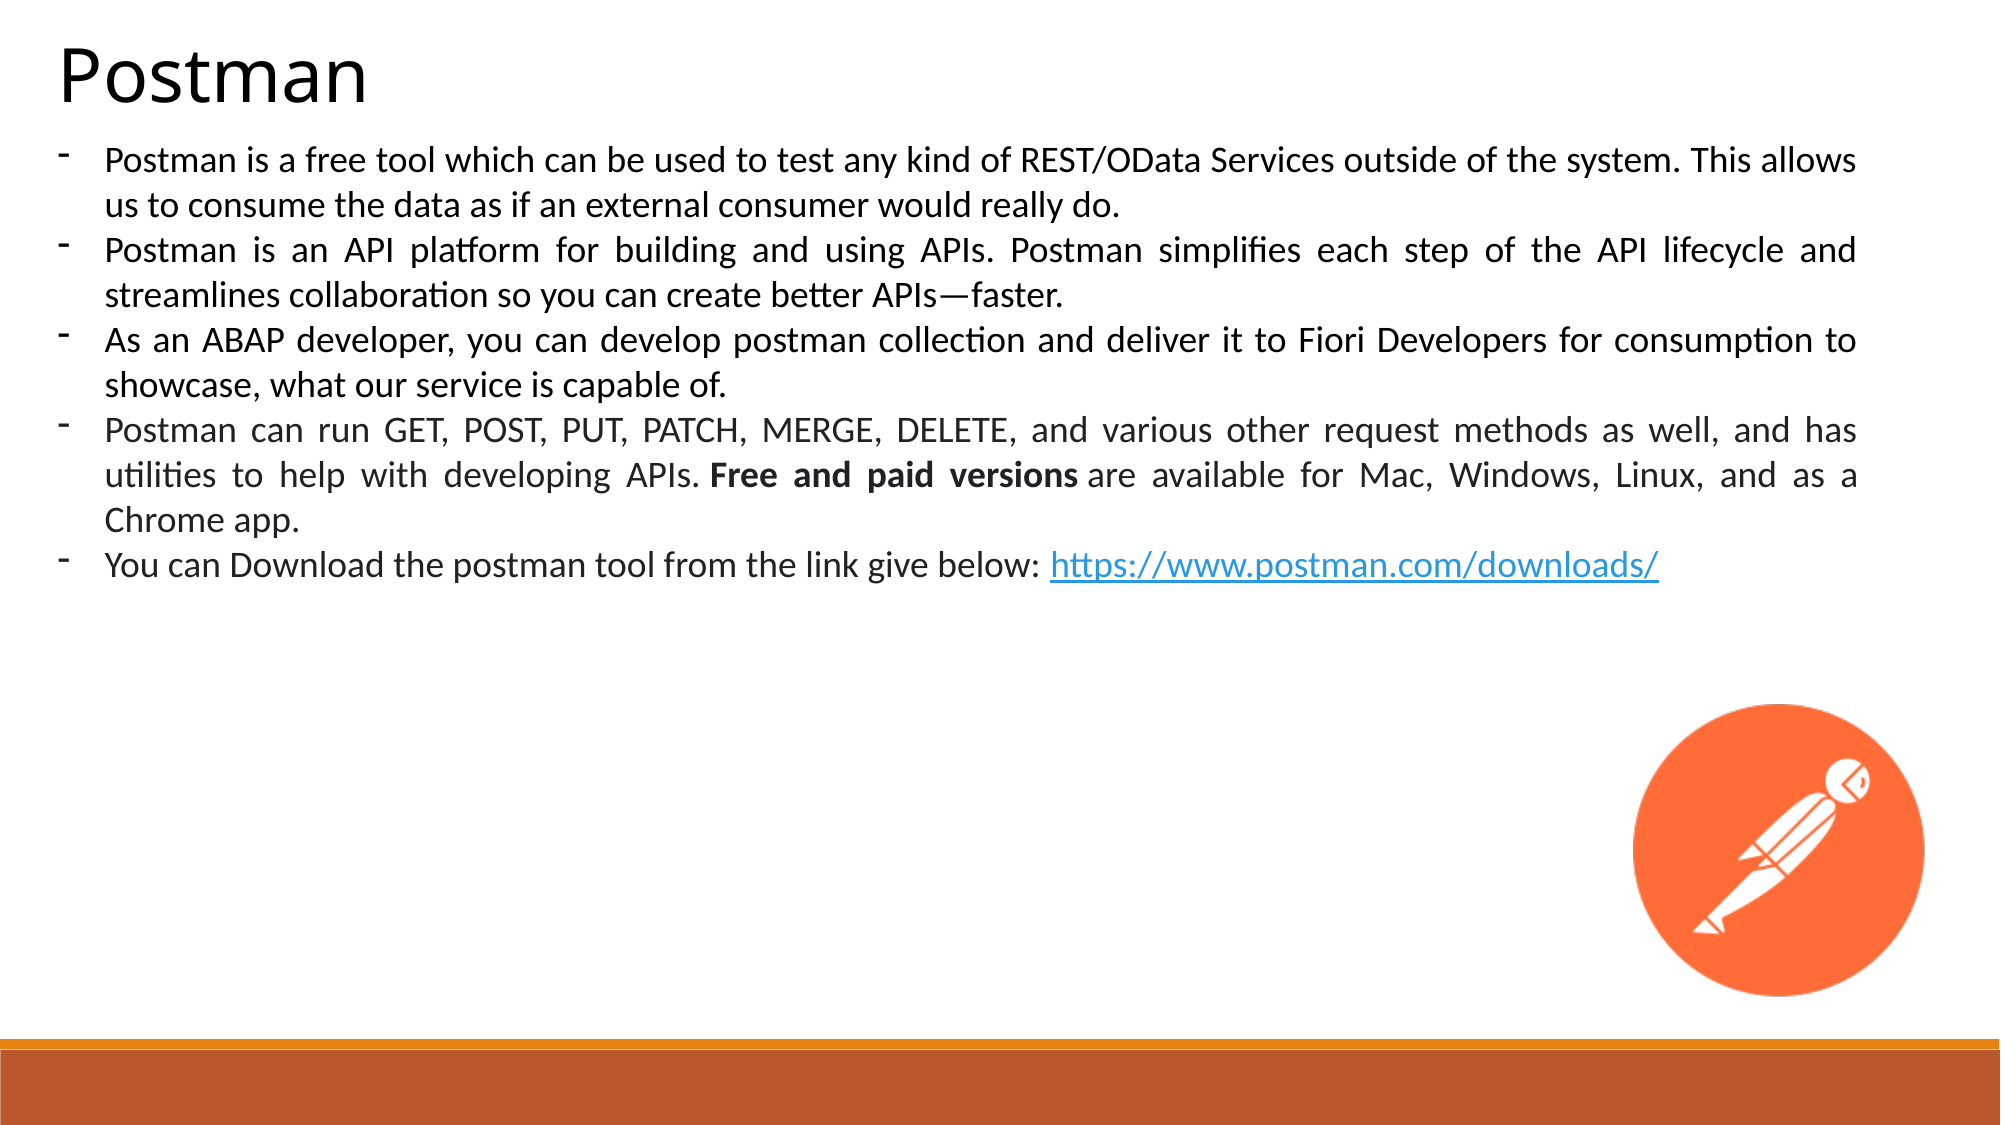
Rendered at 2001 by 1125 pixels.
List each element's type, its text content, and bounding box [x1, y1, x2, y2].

picture [1631, 703, 1927, 998]
text_box Postman [42, 30, 1319, 127]
text_box Postman is a free tool which can be used to test any kind of REST/OData Services outside of the system. This allows us to consume the data as if an external consumer would really do. Postman is an API platform for building and using APIs. Postman simplifies each step of the API lifecycle and streamlines collaboration so you can create better APIs—faster. As an ABAP developer, you can develop postman collection and deliver it to Fiori Developers for consumption to showcase, what our service is capable of. Postman can run GET, POST, PUT, PATCH, MERGE, DELETE, and various other request methods as well, and has utilities to help with developing APIs. Free and paid versions are available for Mac, Windows, Linux, and as a Chrome app. You can Download the postman tool from the link give below: https://www.postman.com/downloads/ [42, 127, 1874, 638]
